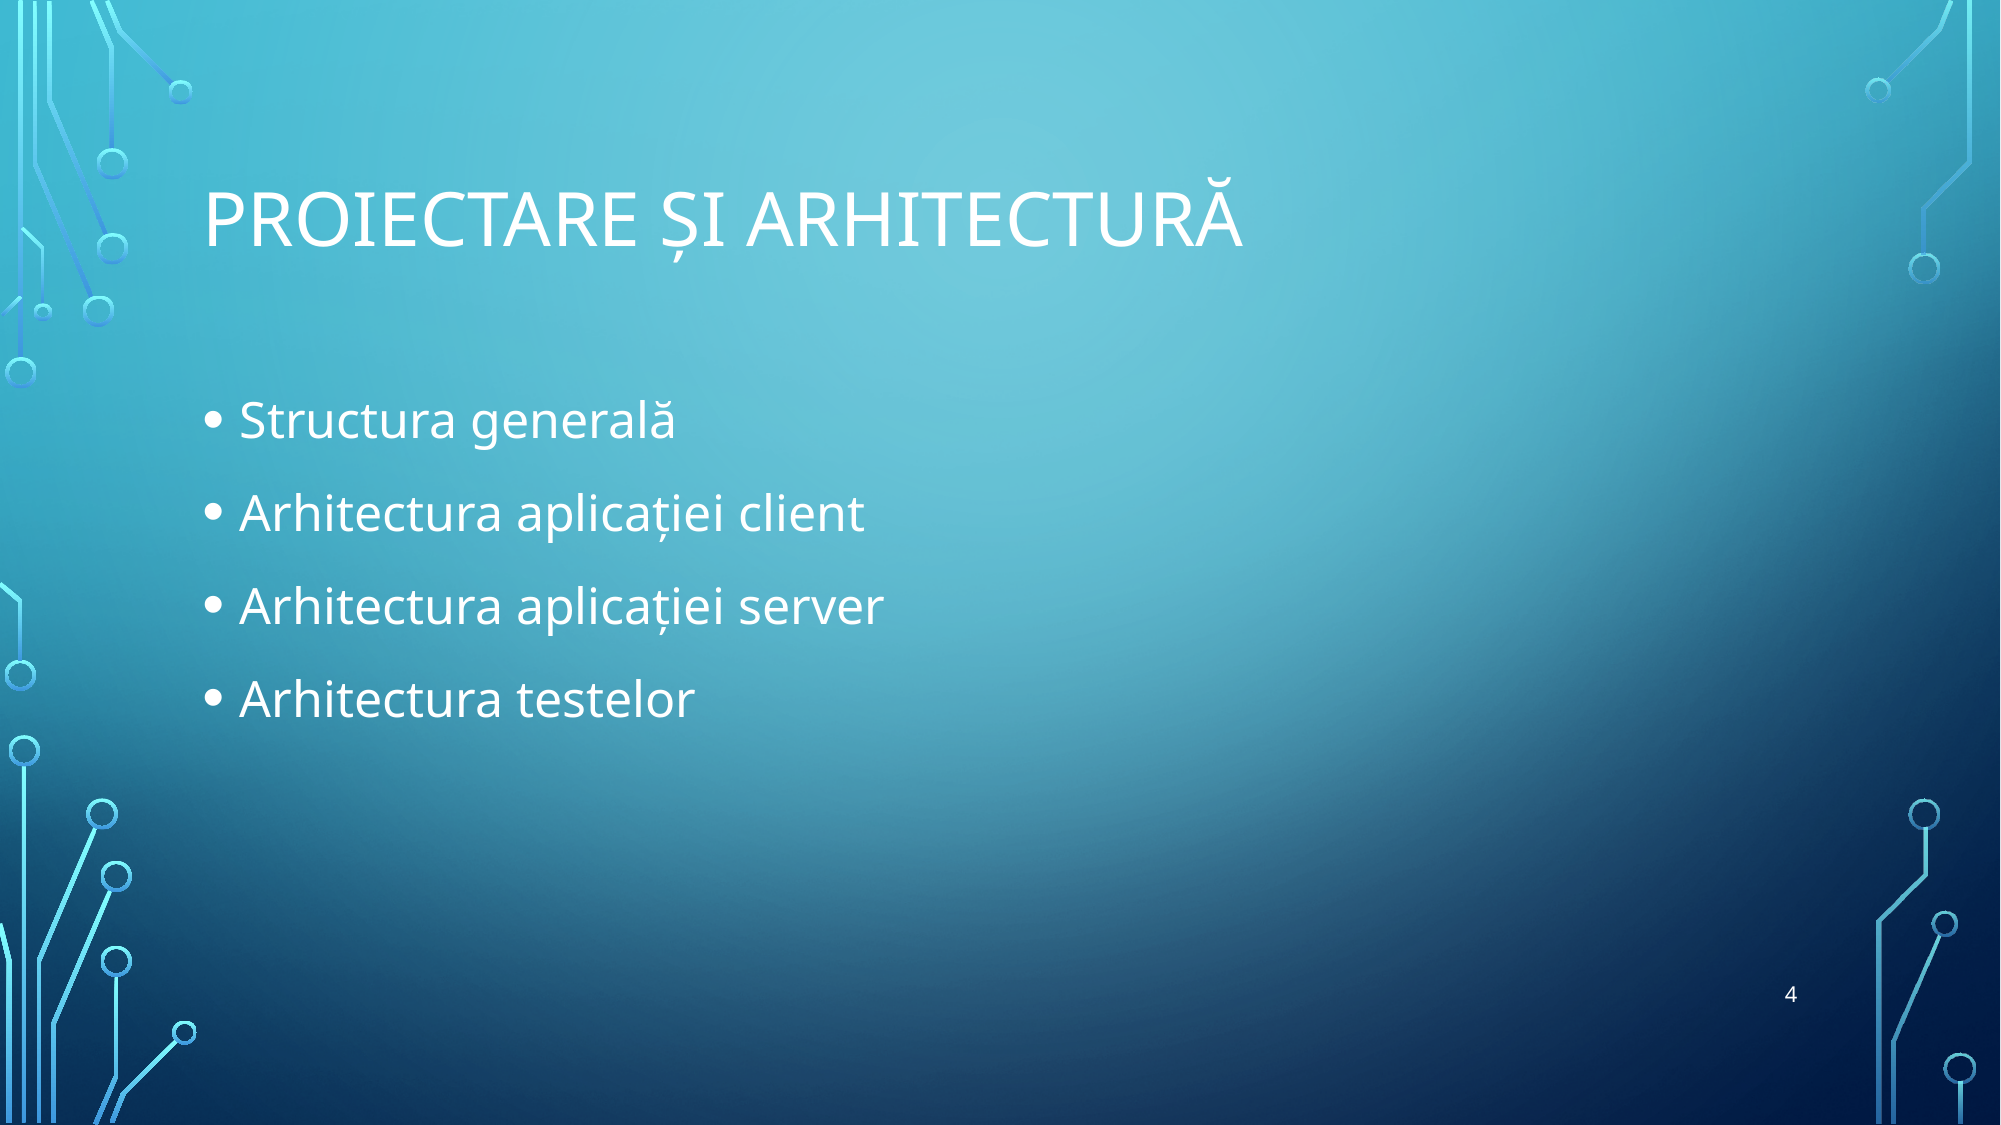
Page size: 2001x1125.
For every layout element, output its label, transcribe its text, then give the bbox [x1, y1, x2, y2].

slide_number 4 [1685, 965, 1813, 1025]
title Proiectare şi arhitectură [187, 101, 1813, 344]
list Structura generală Arhitectura aplicaţiei client Arhitectura aplicaţiei server Arhitectura testelor [187, 369, 1813, 950]
